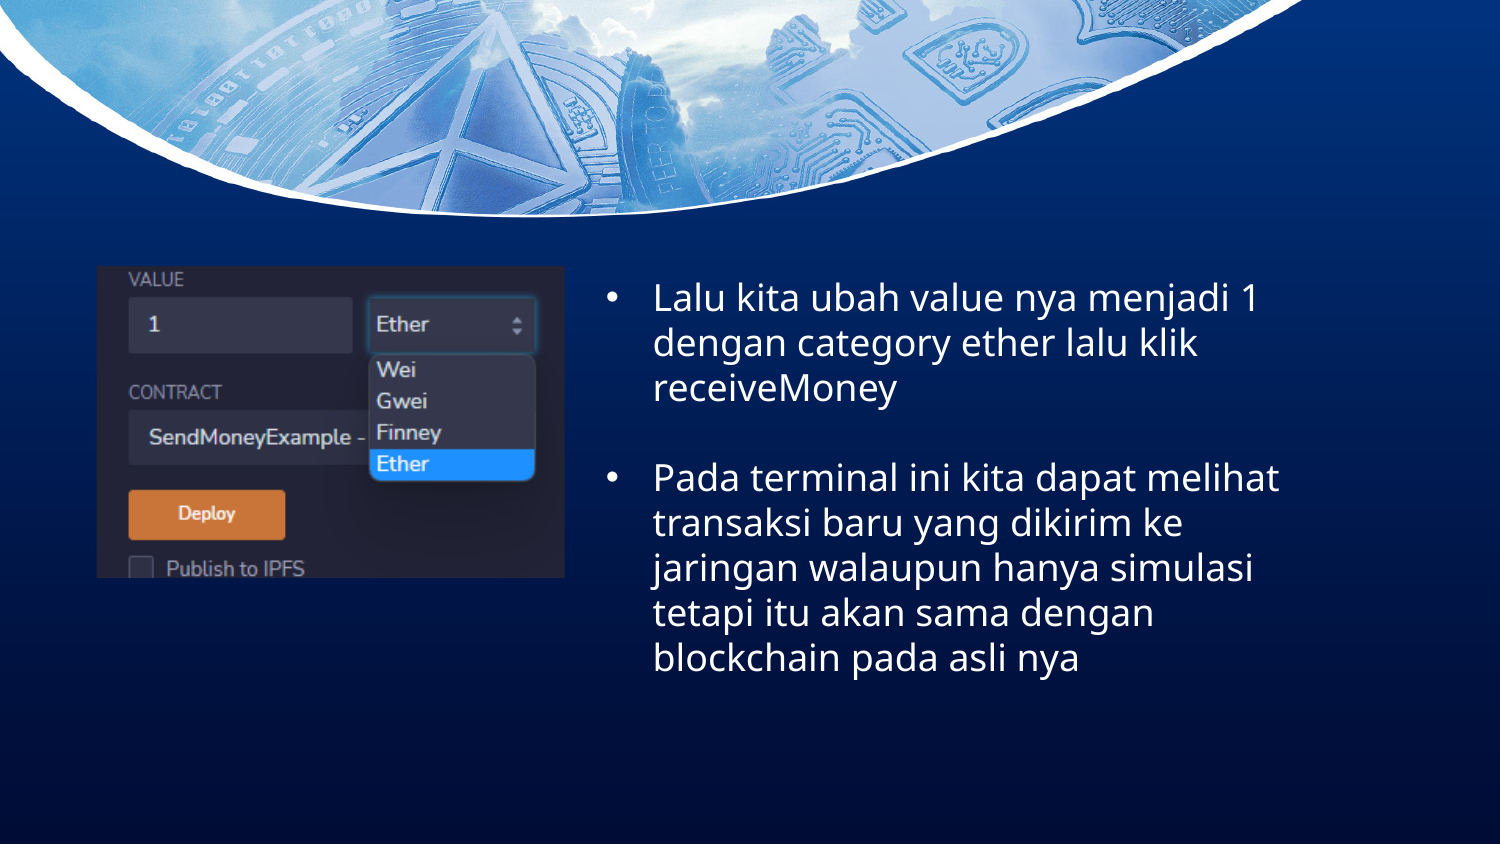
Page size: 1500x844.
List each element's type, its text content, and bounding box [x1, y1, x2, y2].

picture [0, 0, 1500, 844]
text_box Lalu kita ubah value nya menjadi 1 dengan category ether lalu klik receiveMoney Pada terminal ini kita dapat melihat transaksi baru yang dikirim ke jaringan walaupun hanya simulasi tetapi itu akan sama dengan blockchain pada asli nya [591, 266, 1345, 777]
